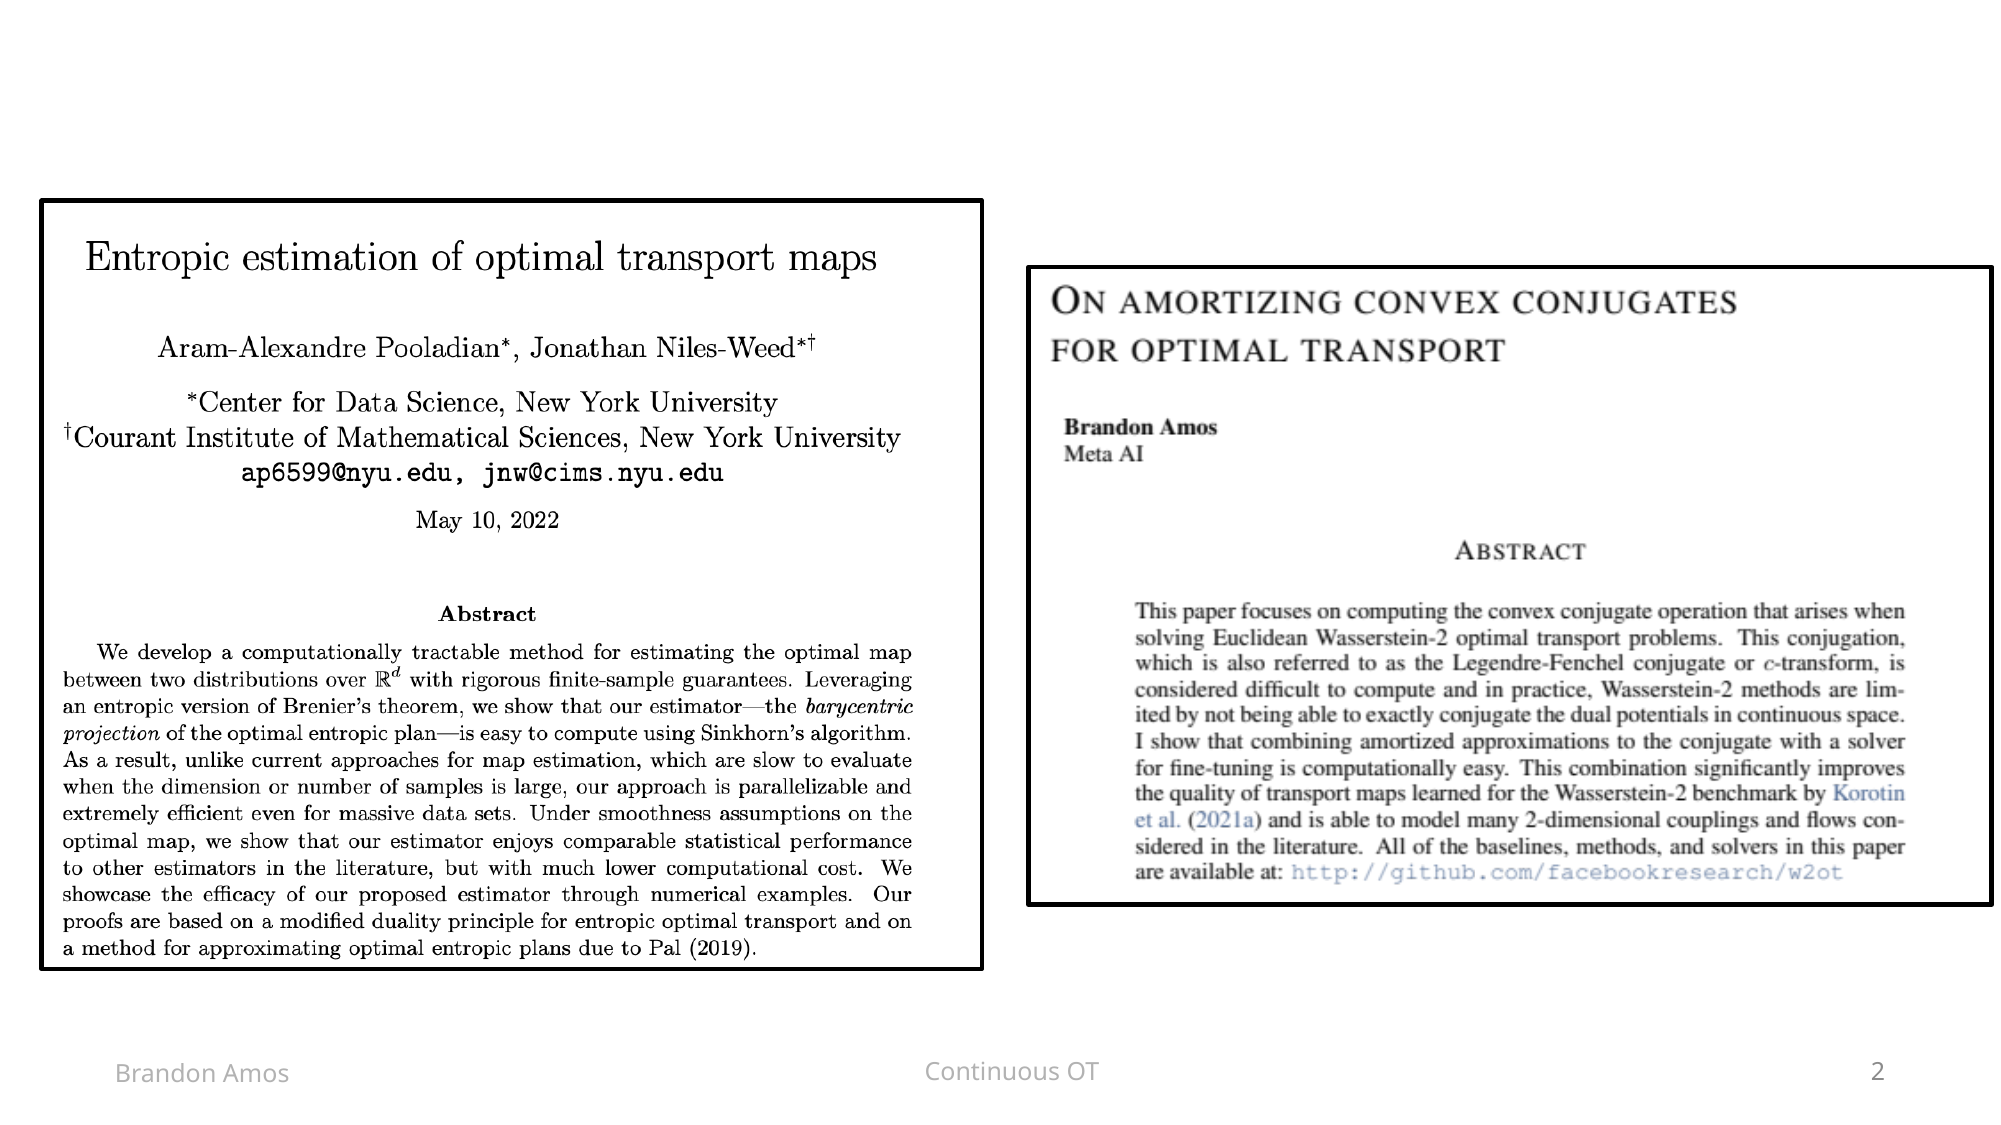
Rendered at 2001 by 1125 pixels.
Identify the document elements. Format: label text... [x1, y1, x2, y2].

picture [1030, 269, 1990, 903]
picture [43, 202, 980, 967]
slide_number Brandon Amos [99, 1042, 567, 1103]
footer Continuous OT [590, 1042, 1433, 1103]
slide_number 2 [1433, 1042, 1900, 1103]
